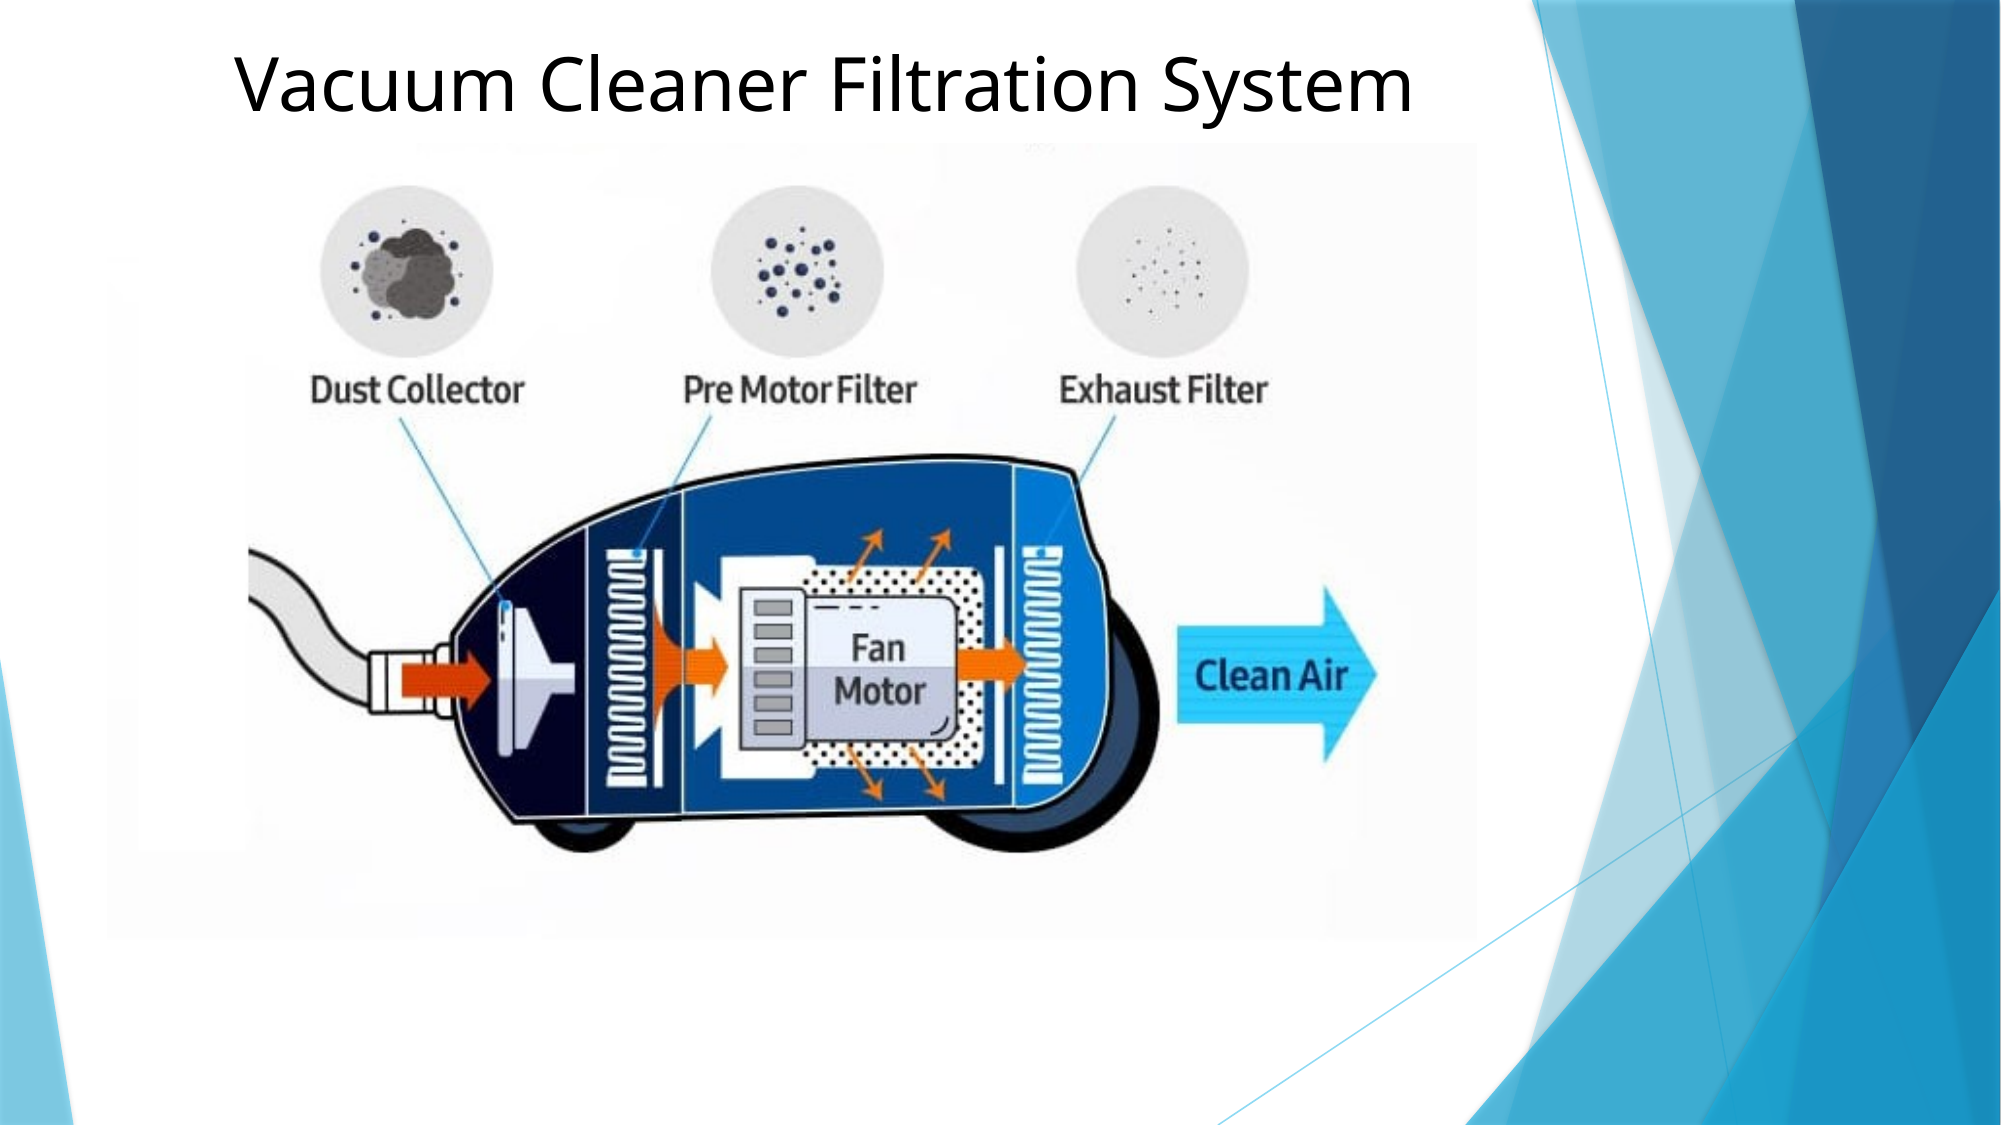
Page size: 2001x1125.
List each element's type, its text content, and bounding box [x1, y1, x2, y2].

text_box Vacuum Cleaner Filtration System [120, 24, 1531, 183]
picture [106, 142, 1478, 949]
